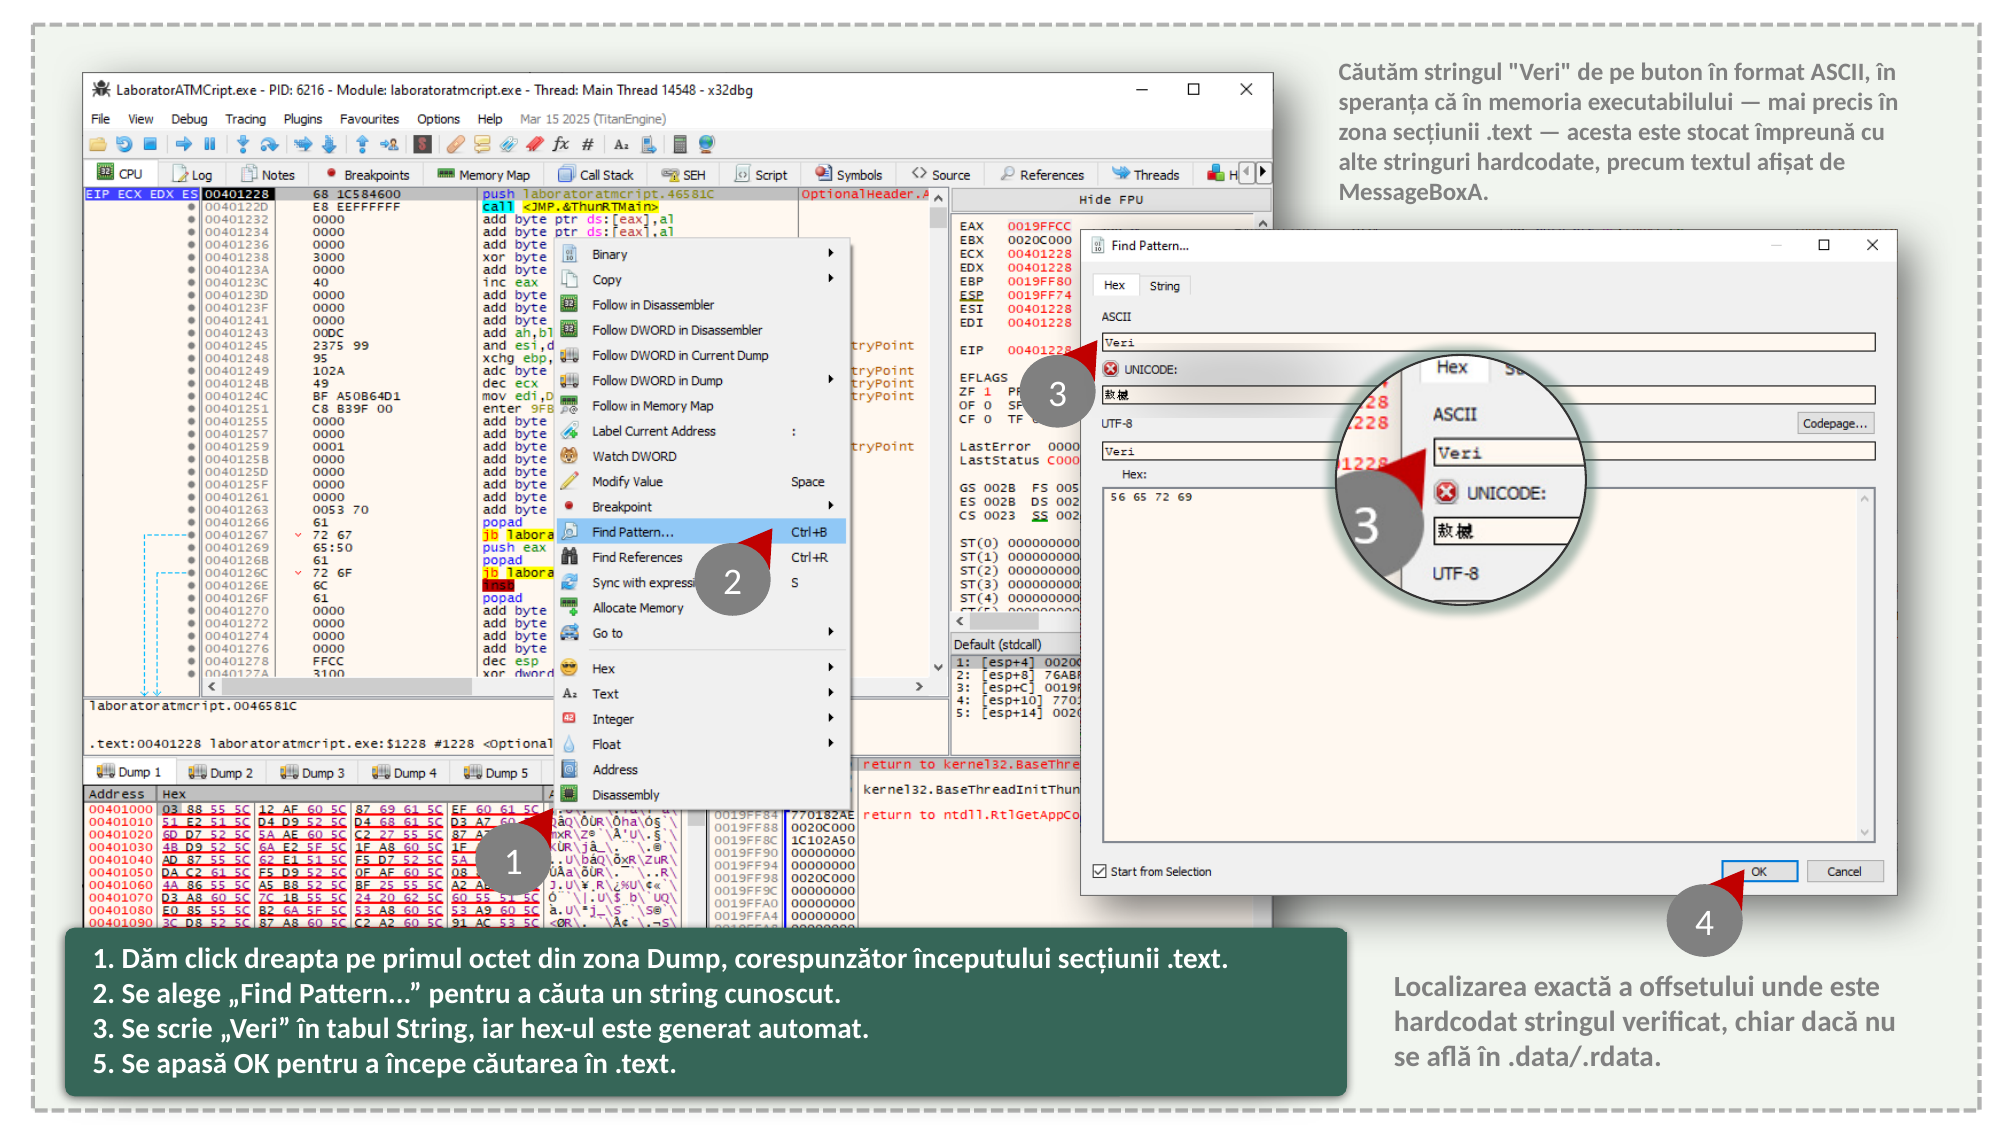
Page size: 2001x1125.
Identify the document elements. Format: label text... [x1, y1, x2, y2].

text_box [1019, 331, 1096, 428]
picture [82, 72, 1898, 927]
text_box Localizarea exactă a offsetului unde este hardcodat stringul verificat, chiar dacă nu se află în .data/.rdata. [1379, 959, 1923, 1080]
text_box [65, 927, 1347, 1097]
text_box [694, 519, 771, 616]
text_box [1666, 860, 1743, 957]
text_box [475, 799, 552, 896]
text_box Căutăm stringul "Veri" de pe buton în format ASCII, în speranța că în memoria executabilului — mai precis în zona secțiunii .text — acesta este stocat împreună cu alte stringuri hardcodate, precum textul afișat de MessageBoxA. [1323, 48, 1939, 213]
text_box [32, 24, 1980, 1111]
